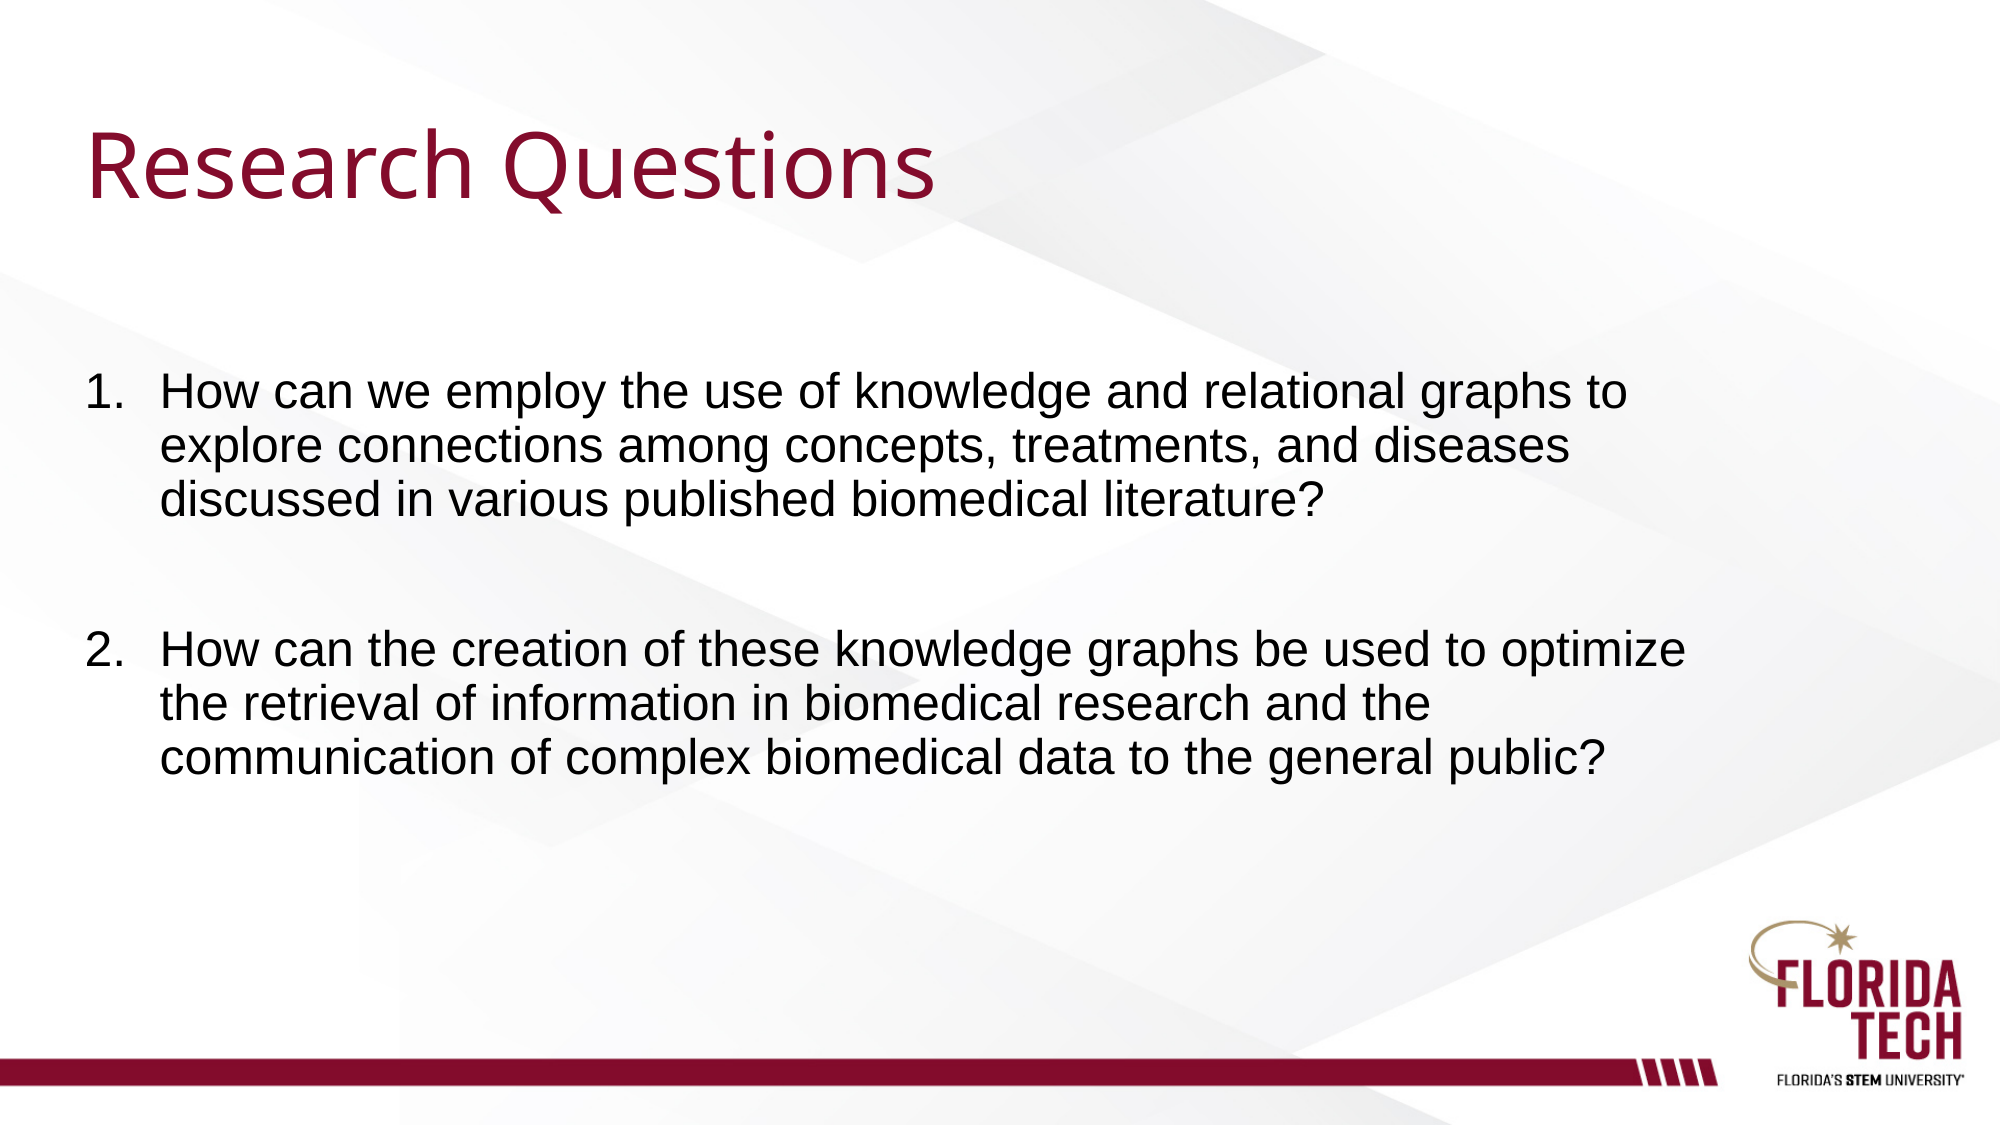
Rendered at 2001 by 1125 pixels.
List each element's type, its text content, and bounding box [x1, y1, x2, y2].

title Research Questions [69, 59, 1713, 277]
picture [0, 0, 2000, 1125]
list How can we employ the use of knowledge and relational graphs to explore connections among concepts, treatments, and diseases discussed in various published biomedical literature? How can the creation of these knowledge graphs be used to optimize the retrieval of information in biomedical research and the communication of complex biomedical data to the general public? [69, 277, 1713, 992]
